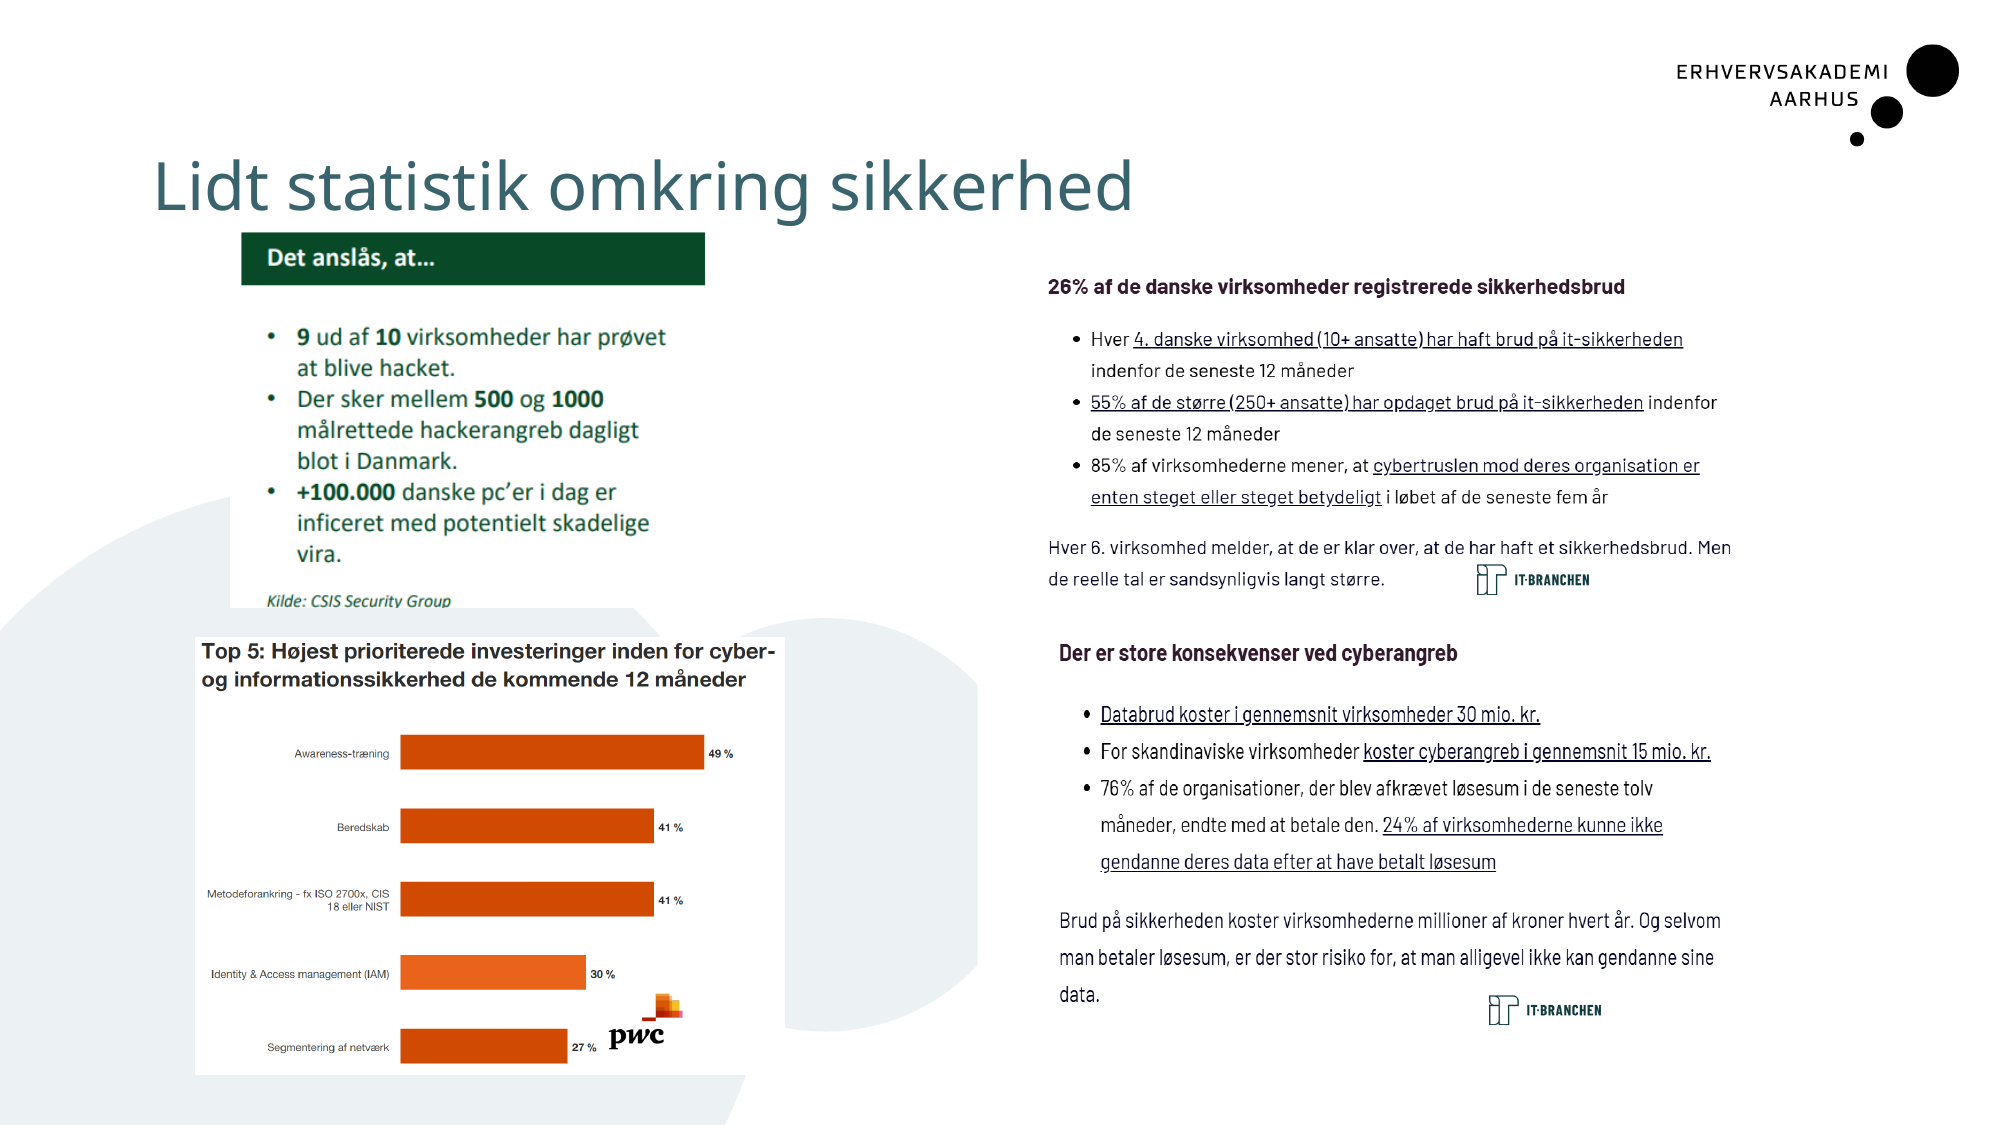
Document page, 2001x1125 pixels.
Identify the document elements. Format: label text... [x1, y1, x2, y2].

title Lidt statistik omkring sikkerhed [137, 113, 1863, 265]
picture [977, 236, 1768, 1025]
picture [195, 637, 785, 1075]
picture [1666, 38, 1965, 151]
picture [230, 221, 712, 608]
